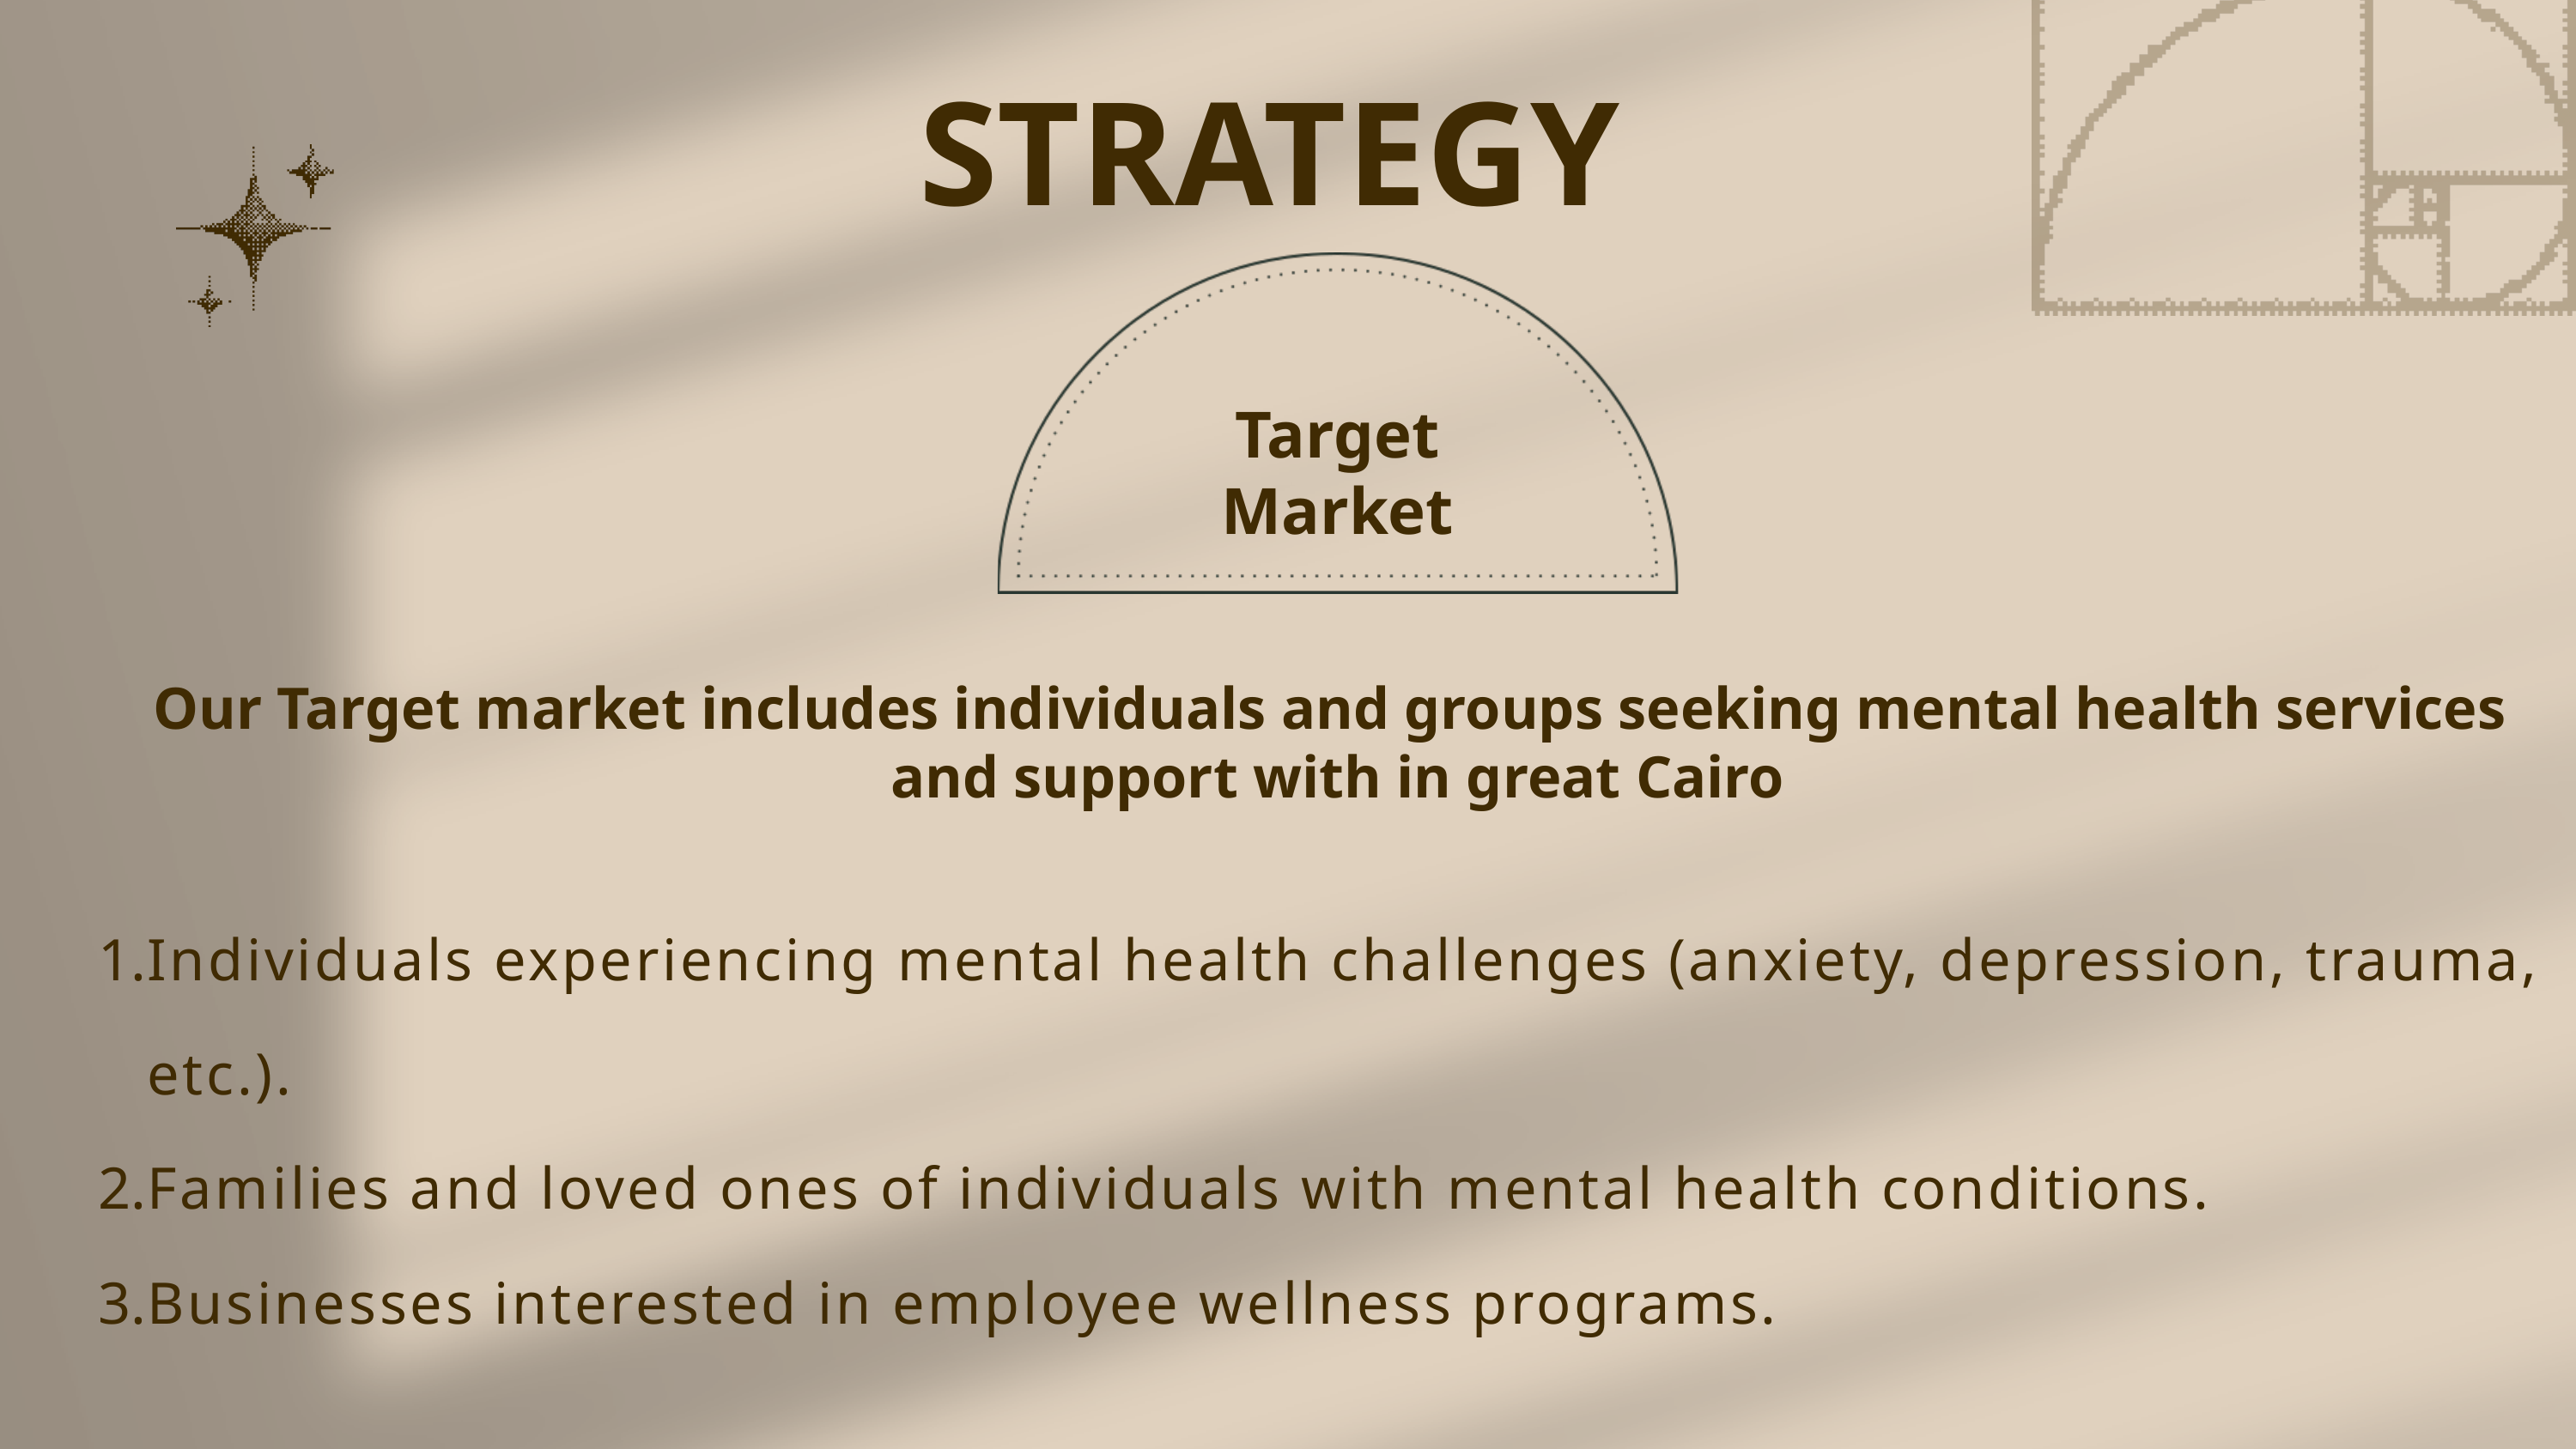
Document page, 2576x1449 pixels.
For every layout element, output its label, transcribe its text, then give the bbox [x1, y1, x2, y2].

text_box [176, 144, 334, 327]
text_box [0, 0, 2576, 1449]
text_box Target Market [1132, 393, 1544, 547]
text_box Our Target market includes individuals and groups seeking mental health services and support with in great Cairo Individuals experiencing mental health challenges (anxiety, depression, trauma, etc.). Families and loved ones of individuals with mental health conditions. Businesses interested in employee wellness programs. [50, 671, 2576, 1336]
text_box STRATEGY [551, 91, 2025, 234]
text_box [2032, 0, 2576, 316]
text_box [997, 252, 1679, 594]
